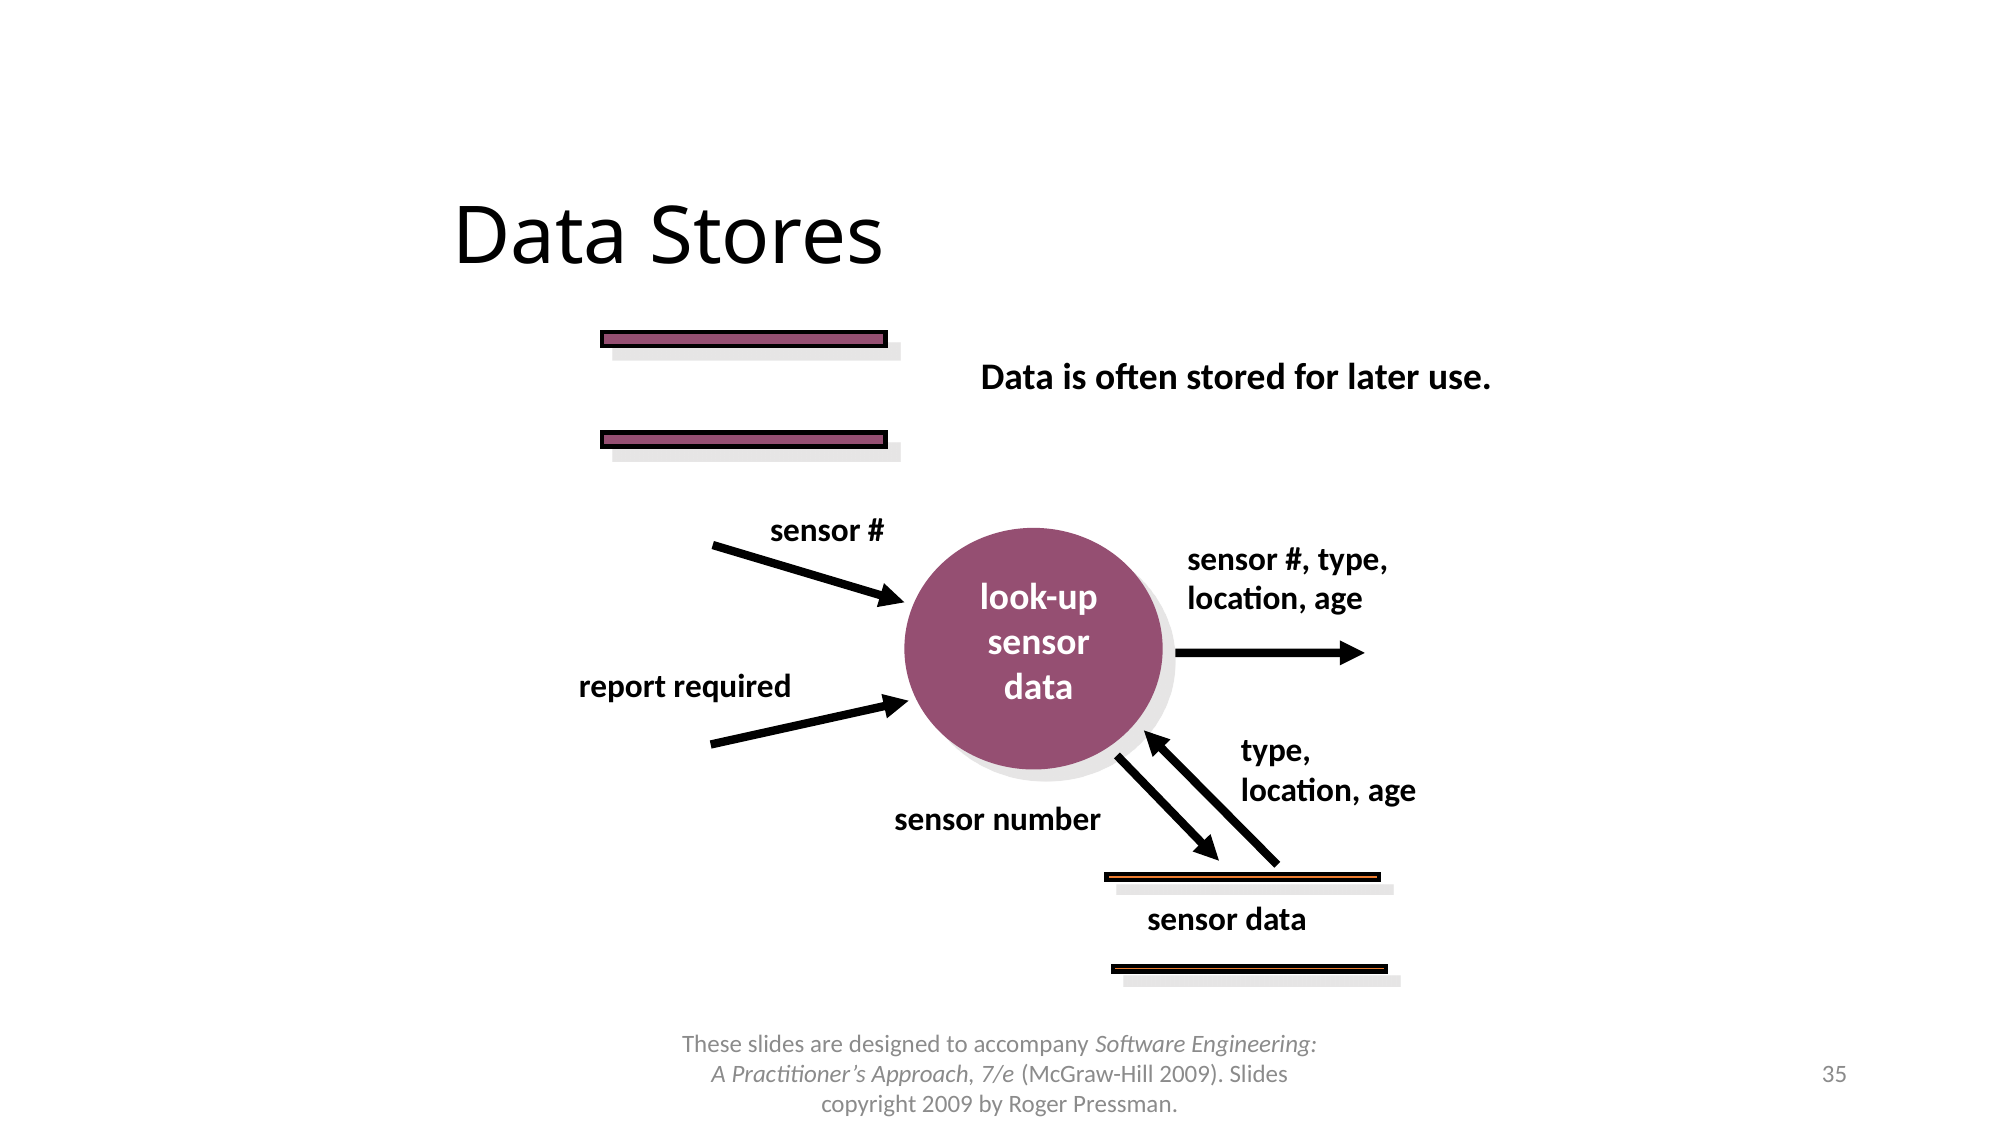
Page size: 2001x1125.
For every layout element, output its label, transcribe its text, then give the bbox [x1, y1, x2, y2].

text_box [602, 332, 886, 347]
footer These slides are designed to accompany Software Engineering: A Practitioner’s Approach, 7/e (McGraw-Hill 2009). Slides copyright 2009 by Roger Pressman. [662, 1042, 1338, 1103]
text_box [712, 544, 905, 605]
text_box [1143, 730, 1225, 813]
slide_number 35 [1412, 1042, 1863, 1103]
text_box [1106, 873, 1380, 880]
text_box [602, 432, 886, 447]
text_box [1112, 965, 1386, 972]
text_box [1116, 755, 1219, 861]
text_box sensor # [755, 500, 900, 555]
text_box sensor data [1132, 890, 1322, 945]
text_box [710, 697, 909, 745]
text_box report required [564, 656, 807, 711]
text_box [983, 760, 1084, 770]
text_box sensor number [879, 789, 1117, 845]
text_box Data is often stored for later use. [965, 345, 1508, 405]
text_box look-up sensor data [964, 564, 1113, 760]
title Data Stores [437, 187, 1230, 289]
text_box [904, 527, 1163, 751]
text_box [1175, 646, 1365, 660]
text_box type, location, age [1225, 721, 1432, 816]
text_box sensor #, type, location, age [1172, 529, 1411, 624]
